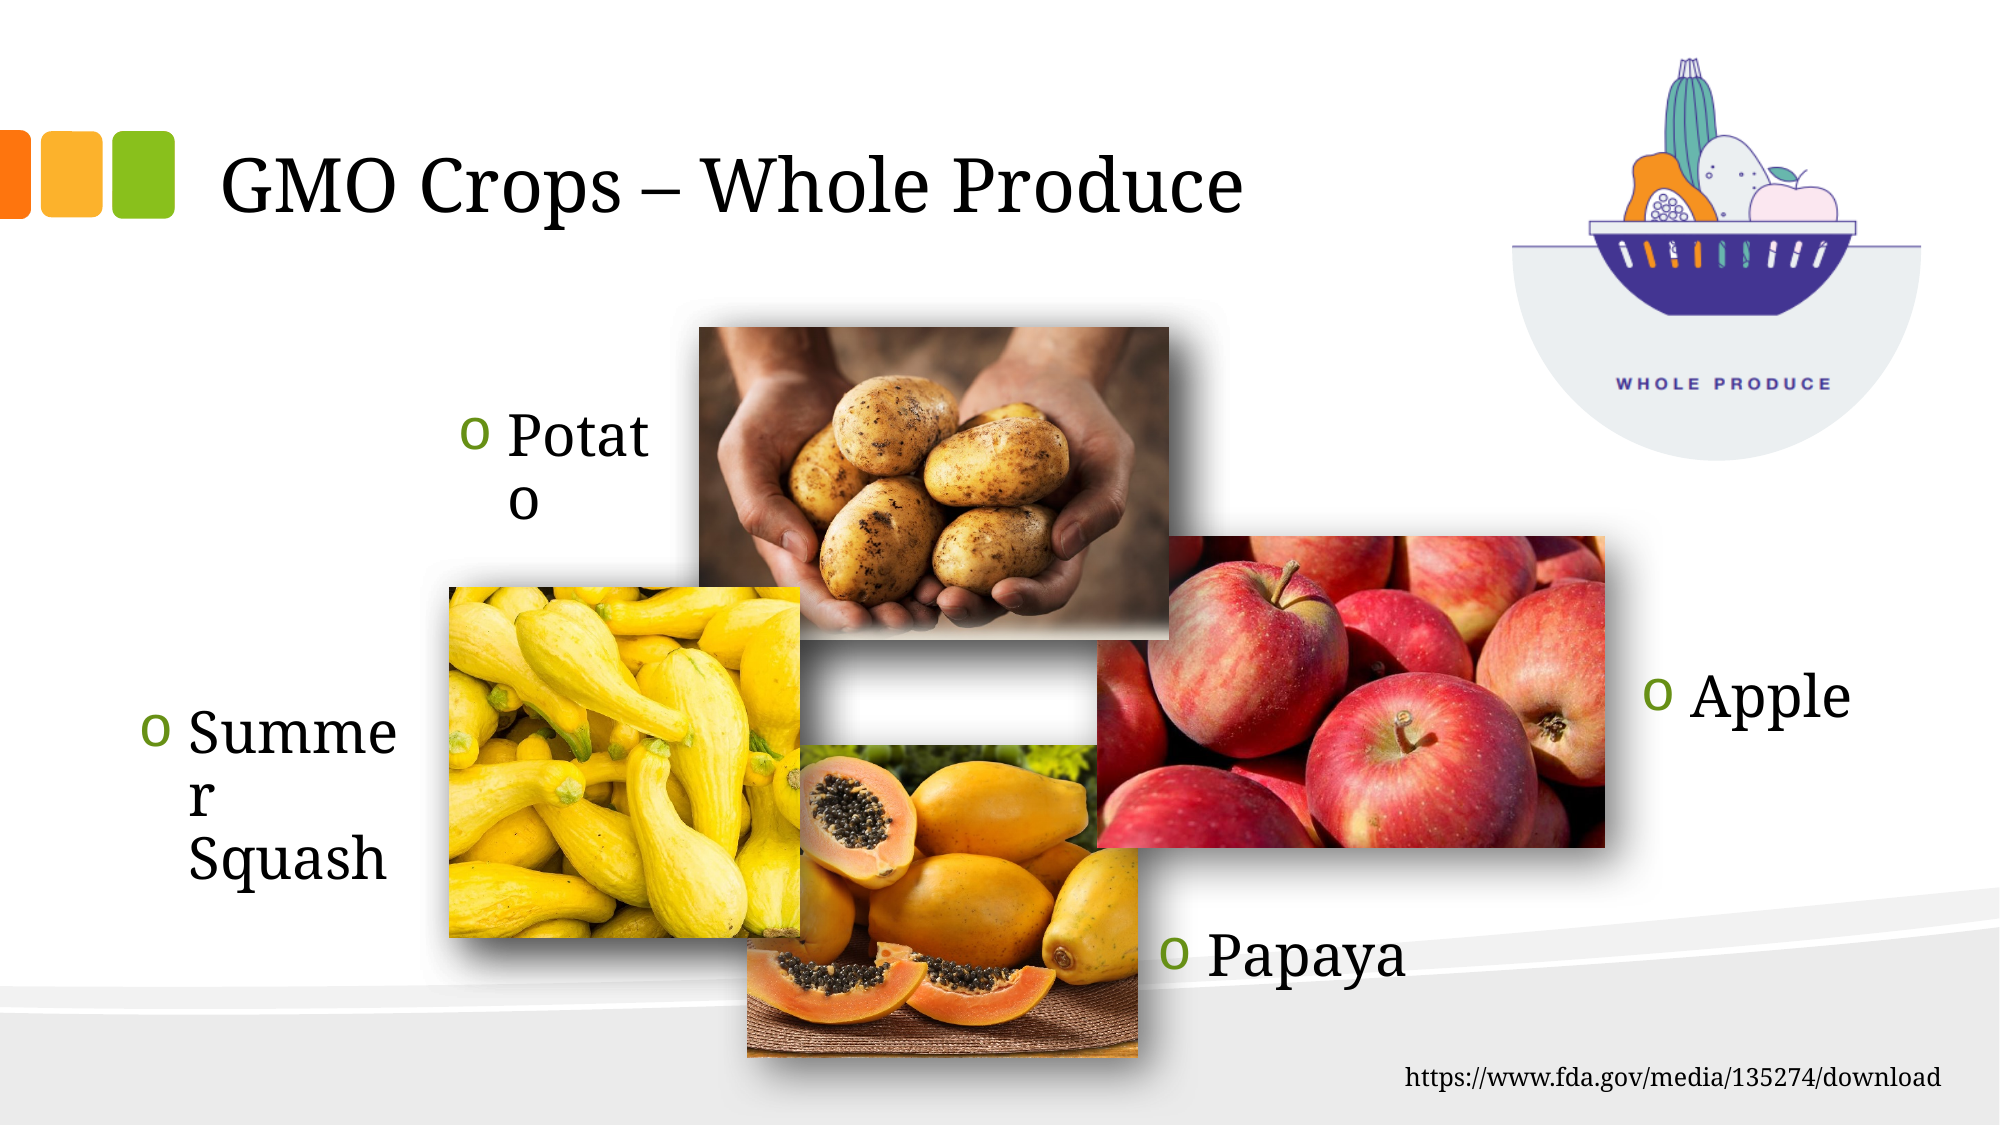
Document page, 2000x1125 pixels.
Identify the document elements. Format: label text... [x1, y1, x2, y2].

picture [1511, 38, 1922, 461]
text_box Papaya [1138, 916, 1432, 1005]
footer https://www.fda.gov/media/135274/download [1324, 1056, 1963, 1096]
text_box Summer Squash [118, 693, 444, 781]
picture [0, 130, 32, 219]
title GMO Crops – Whole Produce [199, 24, 1800, 238]
text_box [111, 130, 176, 220]
picture [449, 327, 1605, 1058]
text_box Apple [1620, 657, 1921, 763]
text_box Potato [437, 395, 677, 484]
